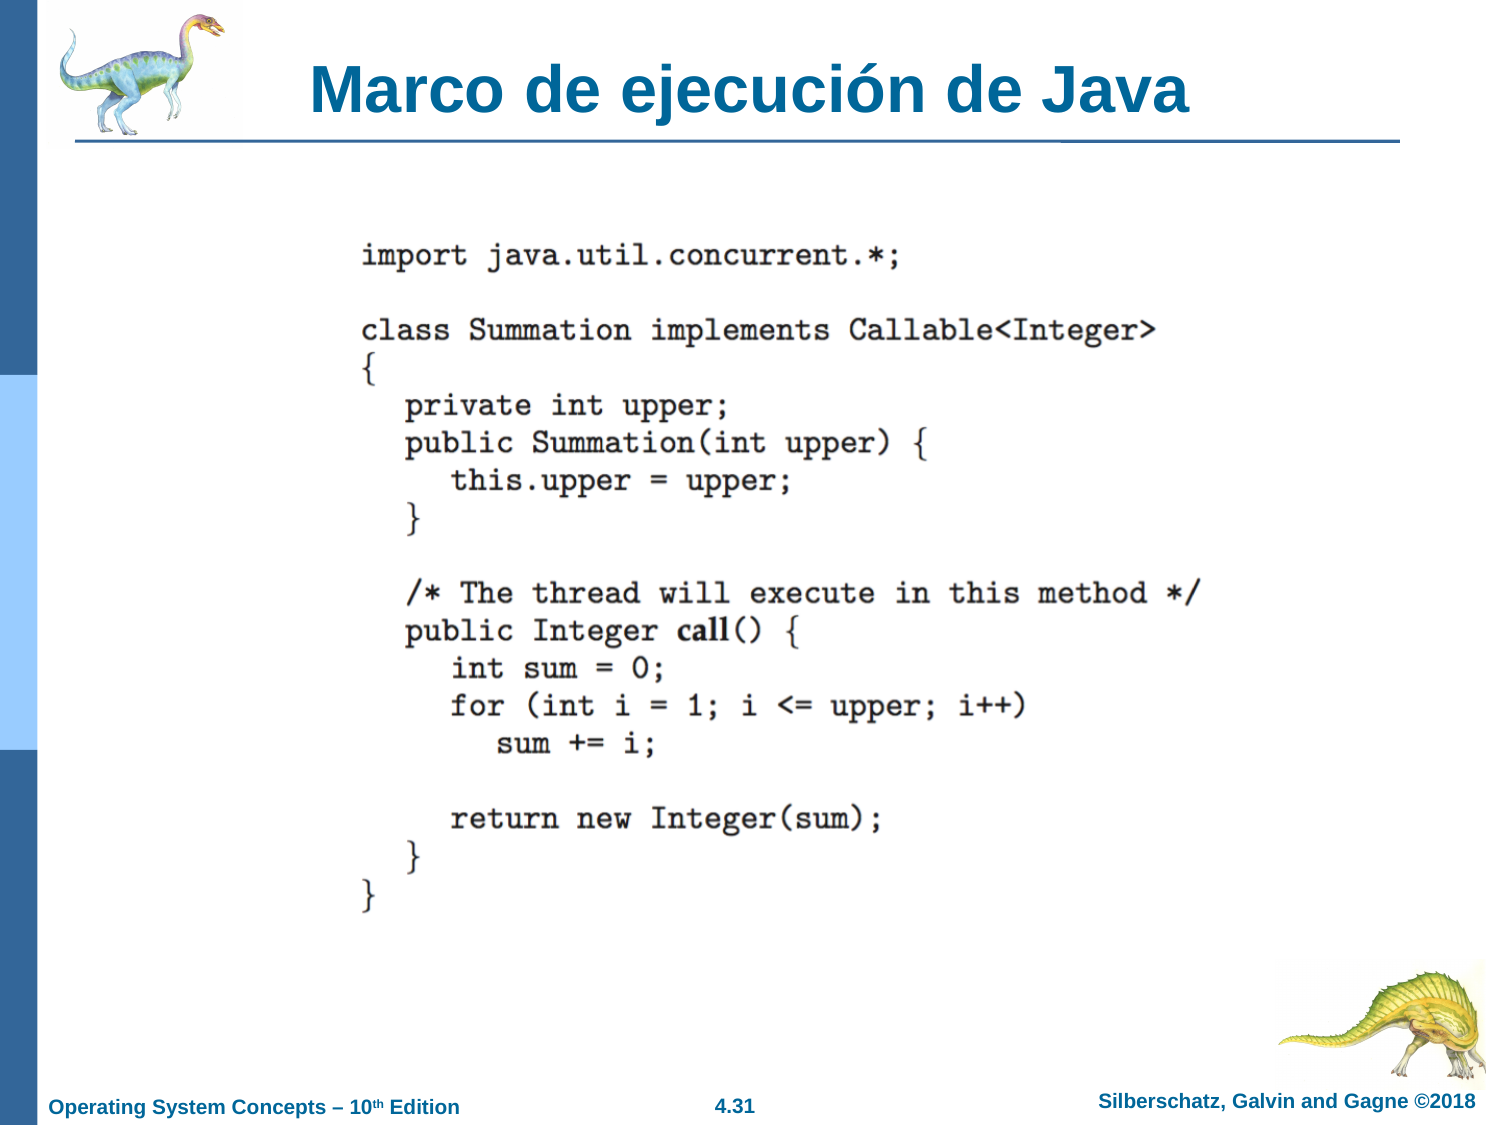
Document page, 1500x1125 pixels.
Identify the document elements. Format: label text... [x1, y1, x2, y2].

title Marco de ejecución de Java [75, 38, 1425, 133]
picture [1275, 959, 1486, 1090]
picture [328, 227, 1317, 956]
picture [46, 0, 243, 149]
